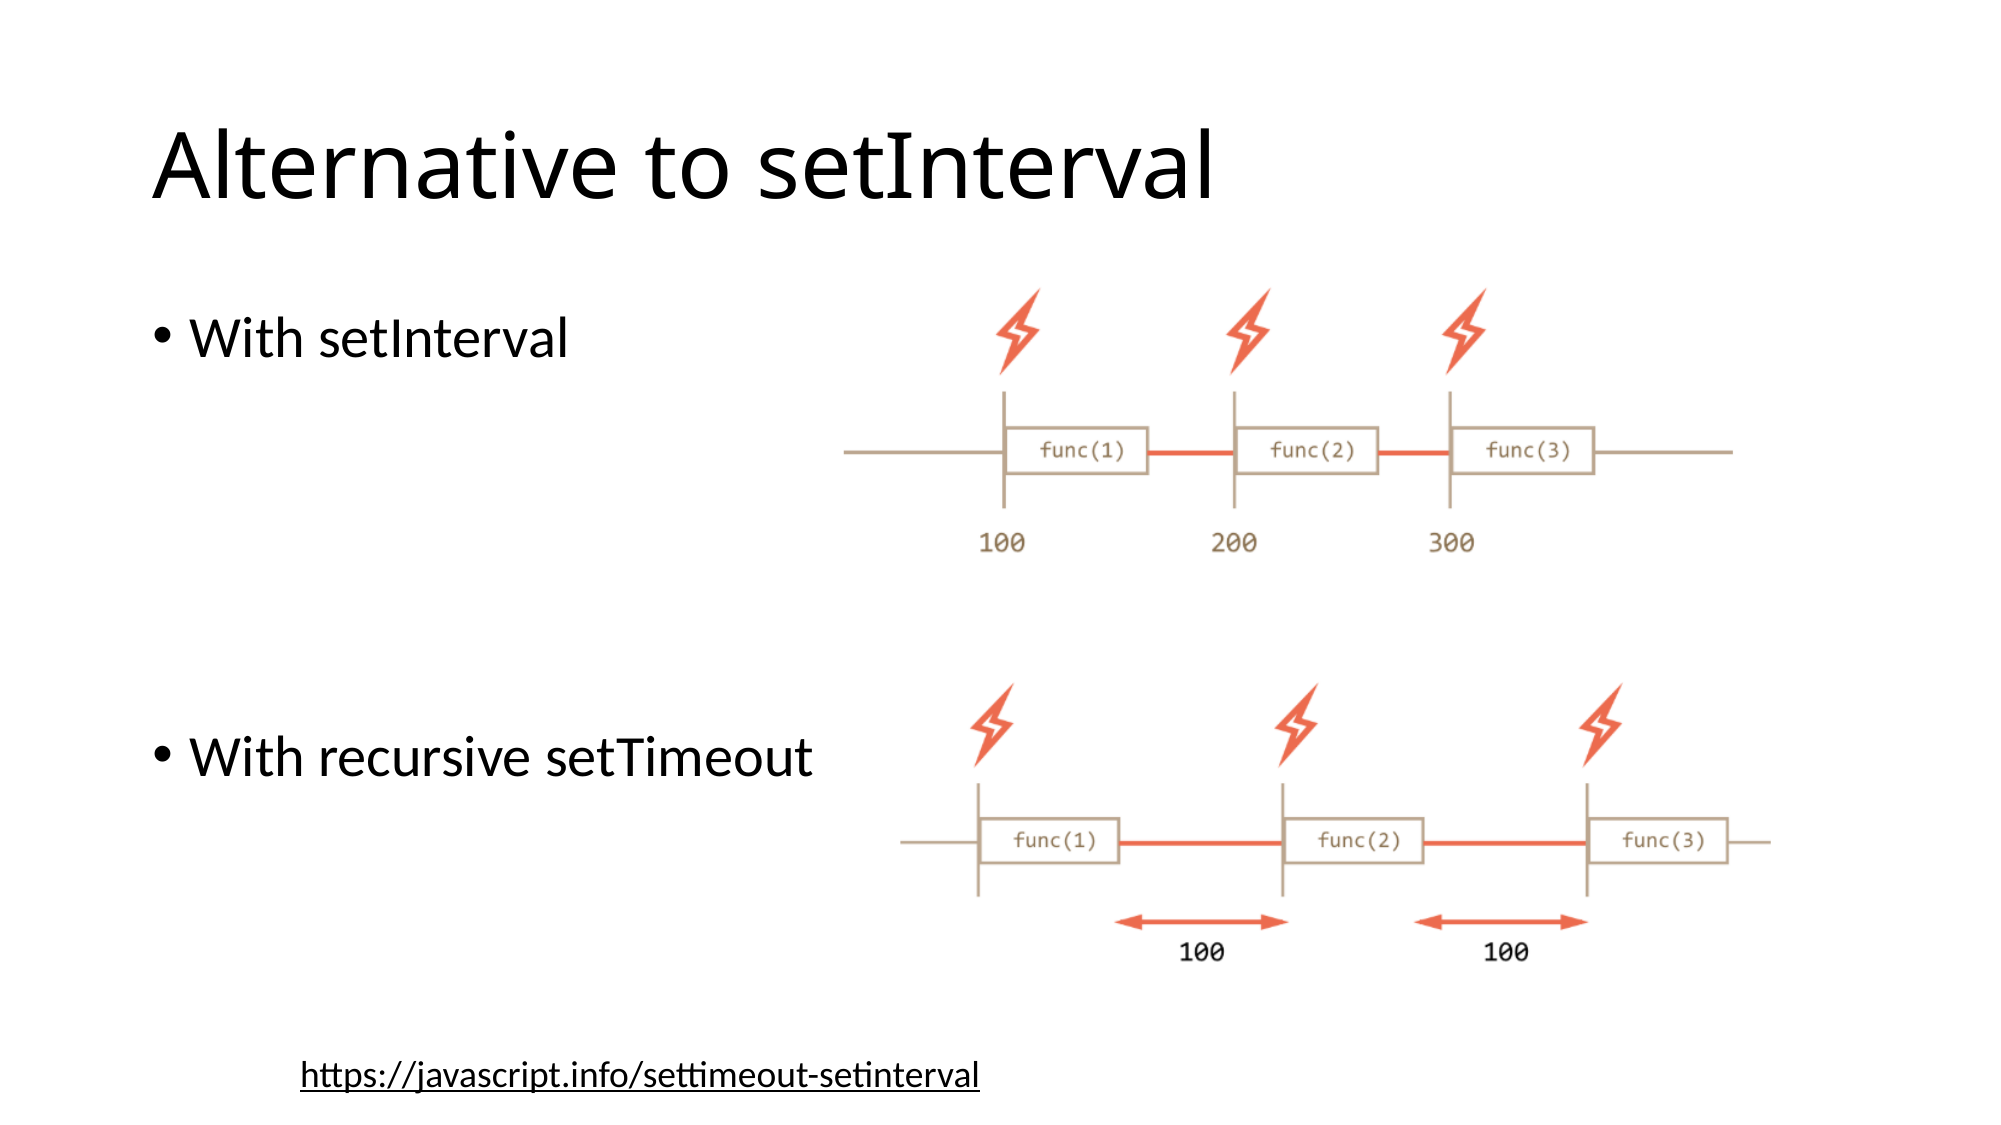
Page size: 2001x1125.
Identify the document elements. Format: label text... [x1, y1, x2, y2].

title Alternative to setInterval [137, 59, 1863, 278]
list With setInterval With recursive setTimeout [137, 299, 1863, 1014]
picture [785, 270, 1819, 592]
text_box https://javascript.info/settimeout-setinterval [285, 1042, 1004, 1103]
picture [874, 646, 1819, 981]
